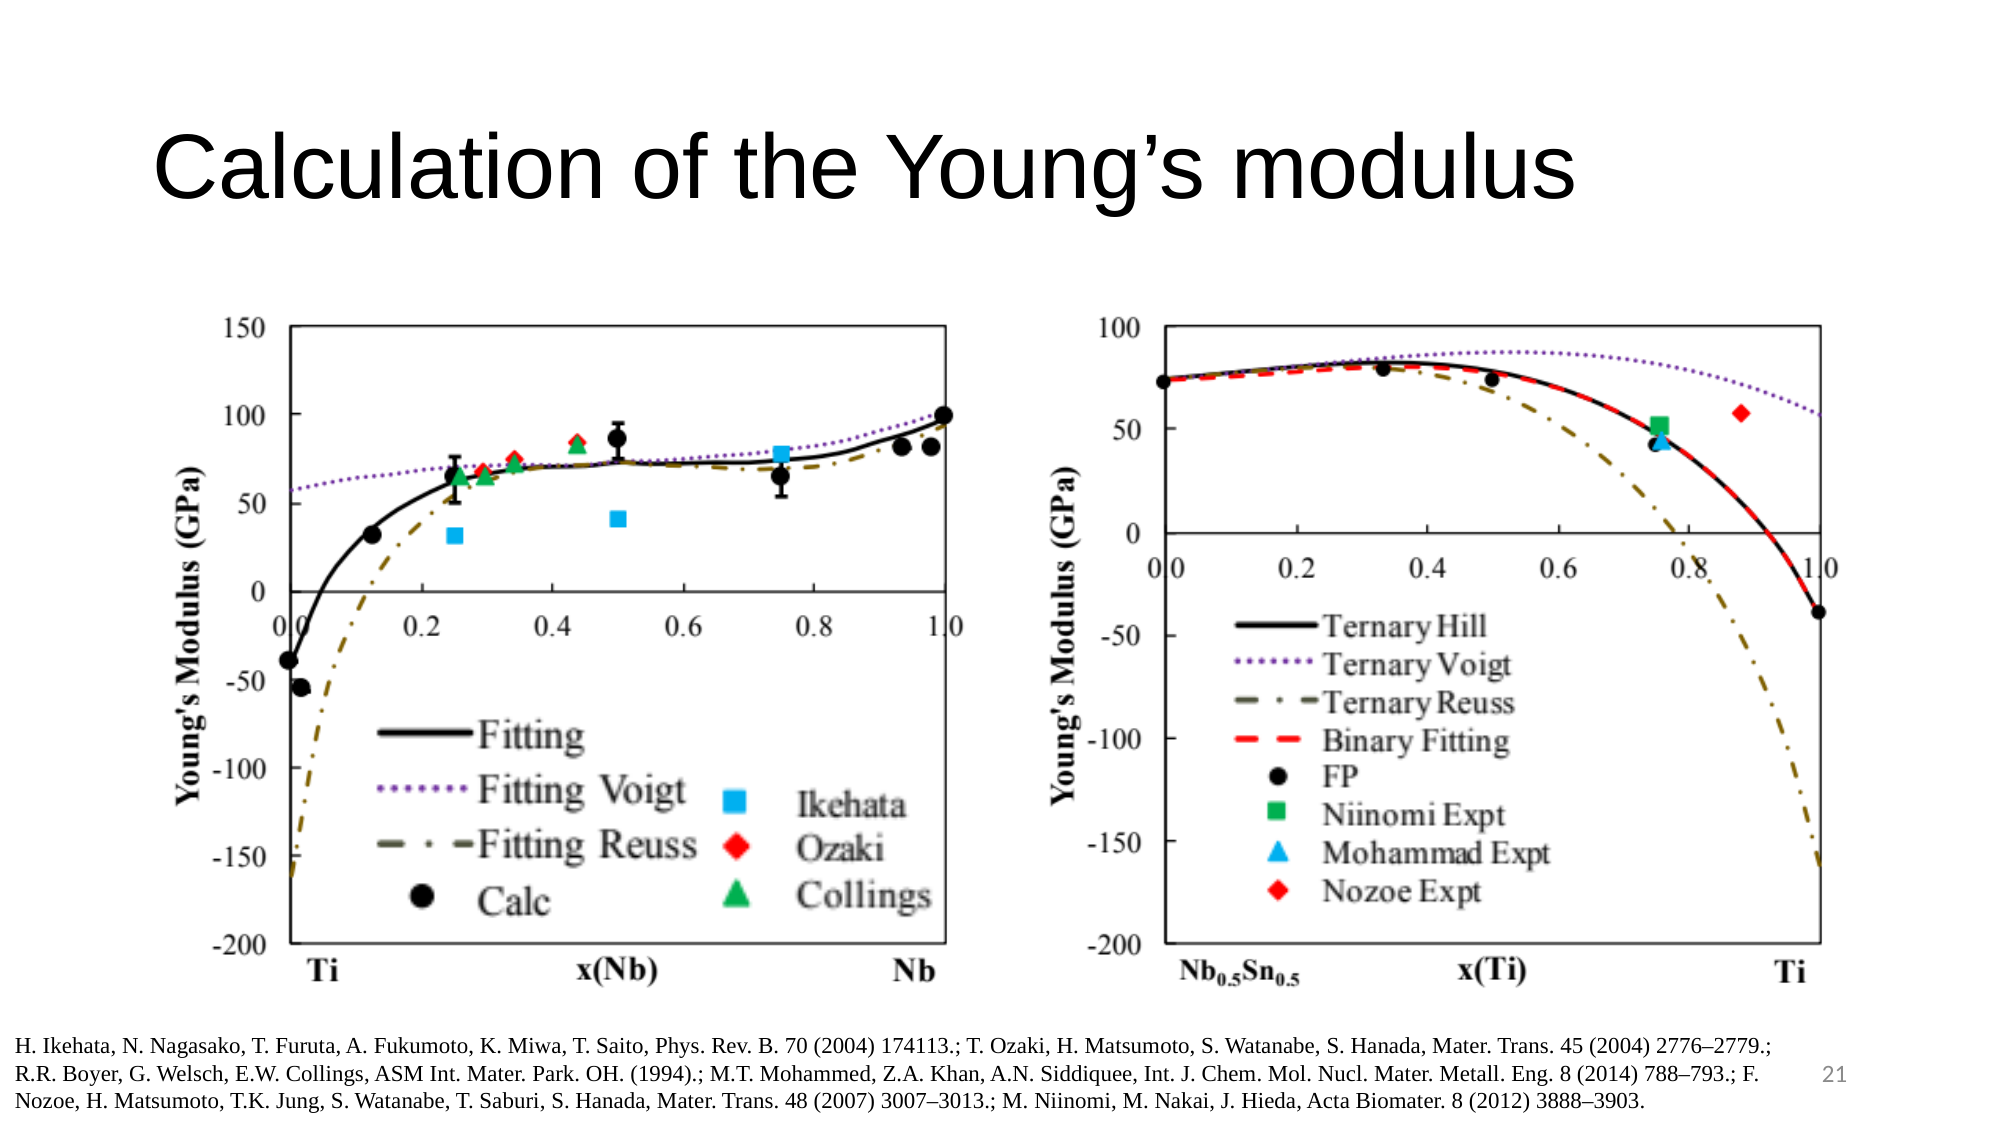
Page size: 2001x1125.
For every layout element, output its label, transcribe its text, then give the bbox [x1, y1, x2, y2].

slide_number 21 [1823, 1042, 1863, 1103]
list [137, 300, 988, 1013]
picture [361, 708, 934, 918]
title Calculation of the Young’s modulus [137, 59, 1863, 278]
picture [1219, 601, 1554, 918]
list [1012, 300, 1863, 1013]
text_box H. Ikehata, N. Nagasako, T. Furuta, A. Fukumoto, K. Miwa, T. Saito, Phys. Rev. B. 70 (2004) 174113.; T. Ozaki, H. Matsumoto, S. Watanabe, S. Hanada, Mater. Trans. 45 (2004) 2776–2779.; R.R. Boyer, G. Welsch, E.W. Collings, ASM Int. Mater. Park. OH. (1994).; M.T. Mohammed, Z.A. Khan, A.N. Siddiquee, Int. J. Chem. Mol. Nucl. Mater. Metall. Eng. 8 (2014) 788–793.; F. Nozoe, H. Matsumoto, T.K. Jung, S. Watanabe, T. Saburi, S. Hanada, Mater. Trans. 48 (2007) 3007–3013.; M. Niinomi, M. Nakai, J. Hieda, Acta Biomater. 8 (2012) 3888–3903. [0, 1023, 1823, 1121]
